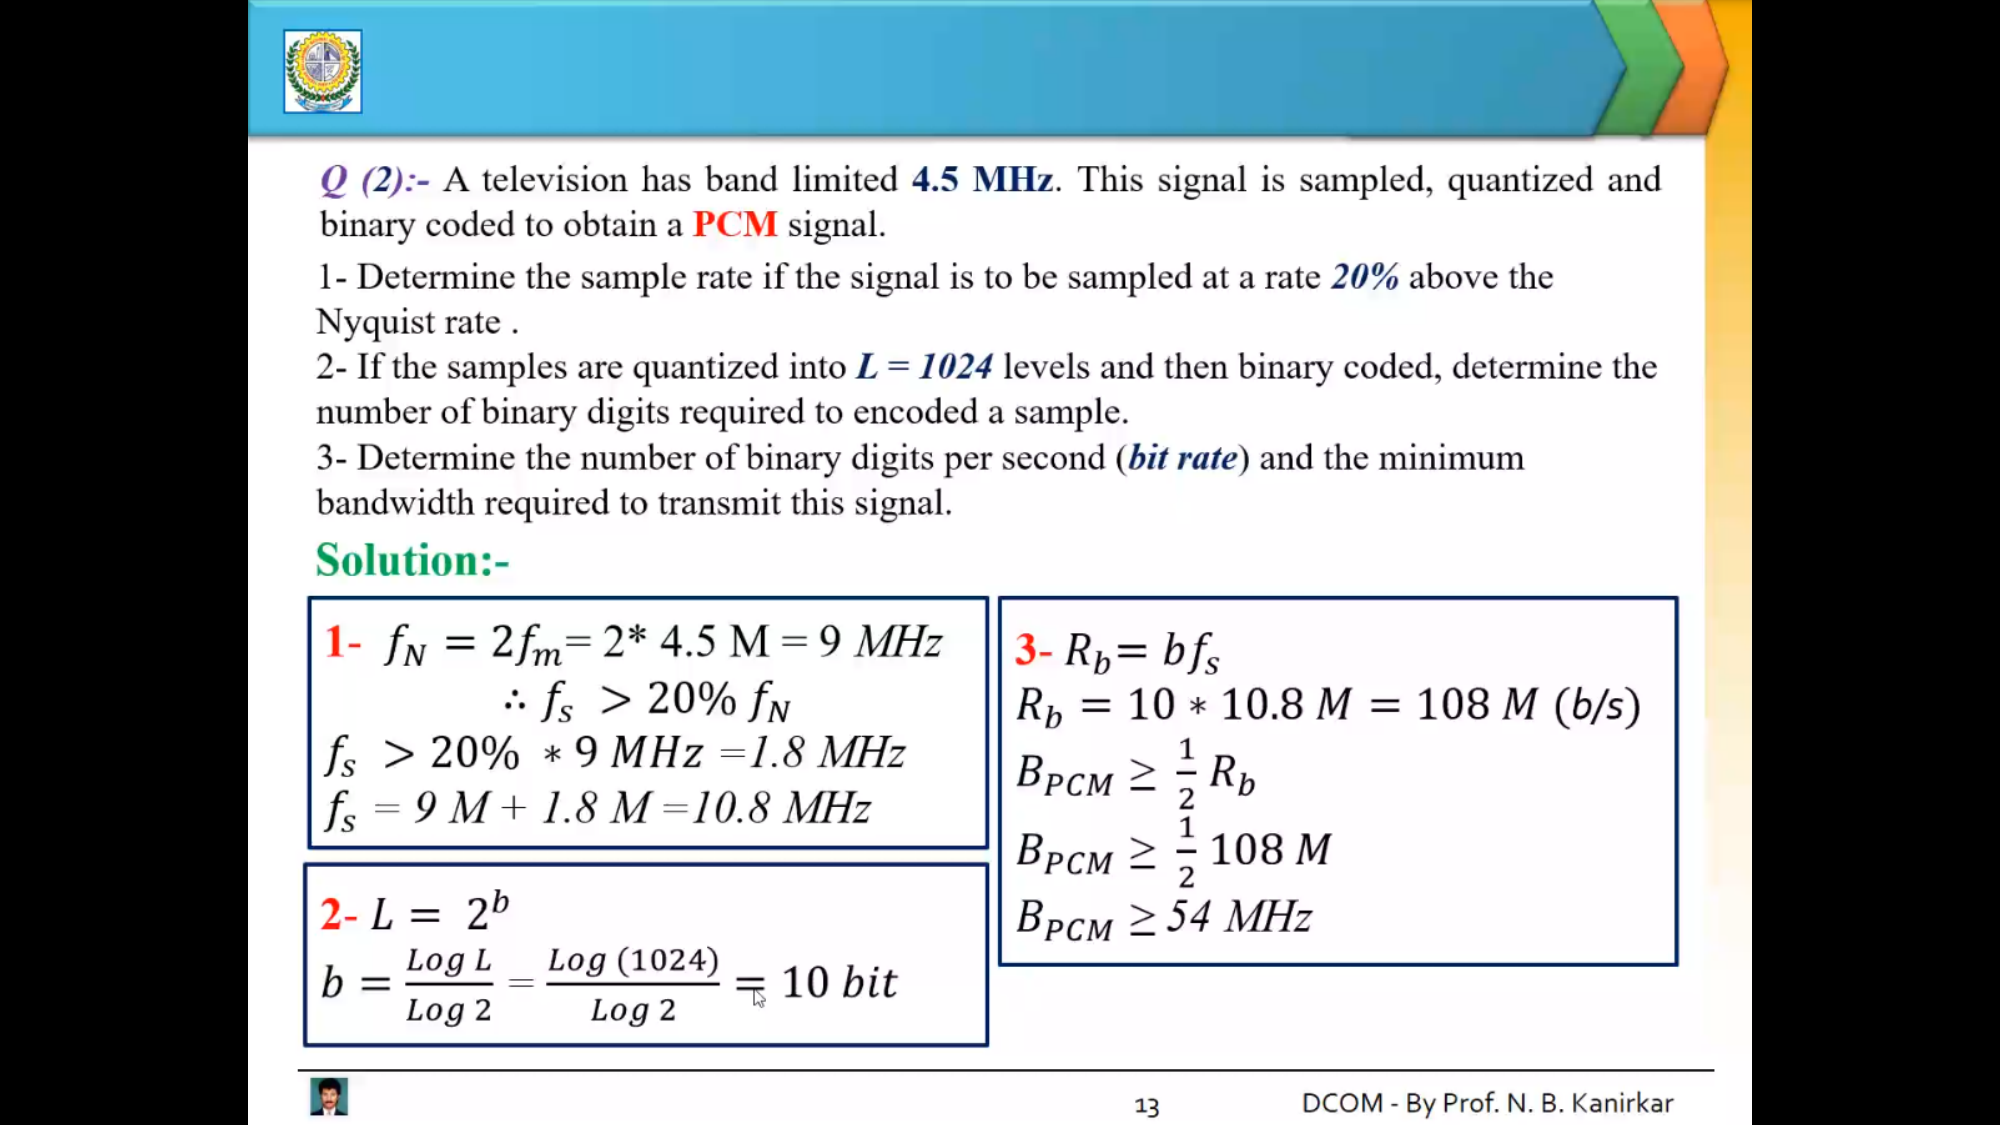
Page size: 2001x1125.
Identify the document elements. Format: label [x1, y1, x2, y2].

picture [248, 0, 1752, 1125]
